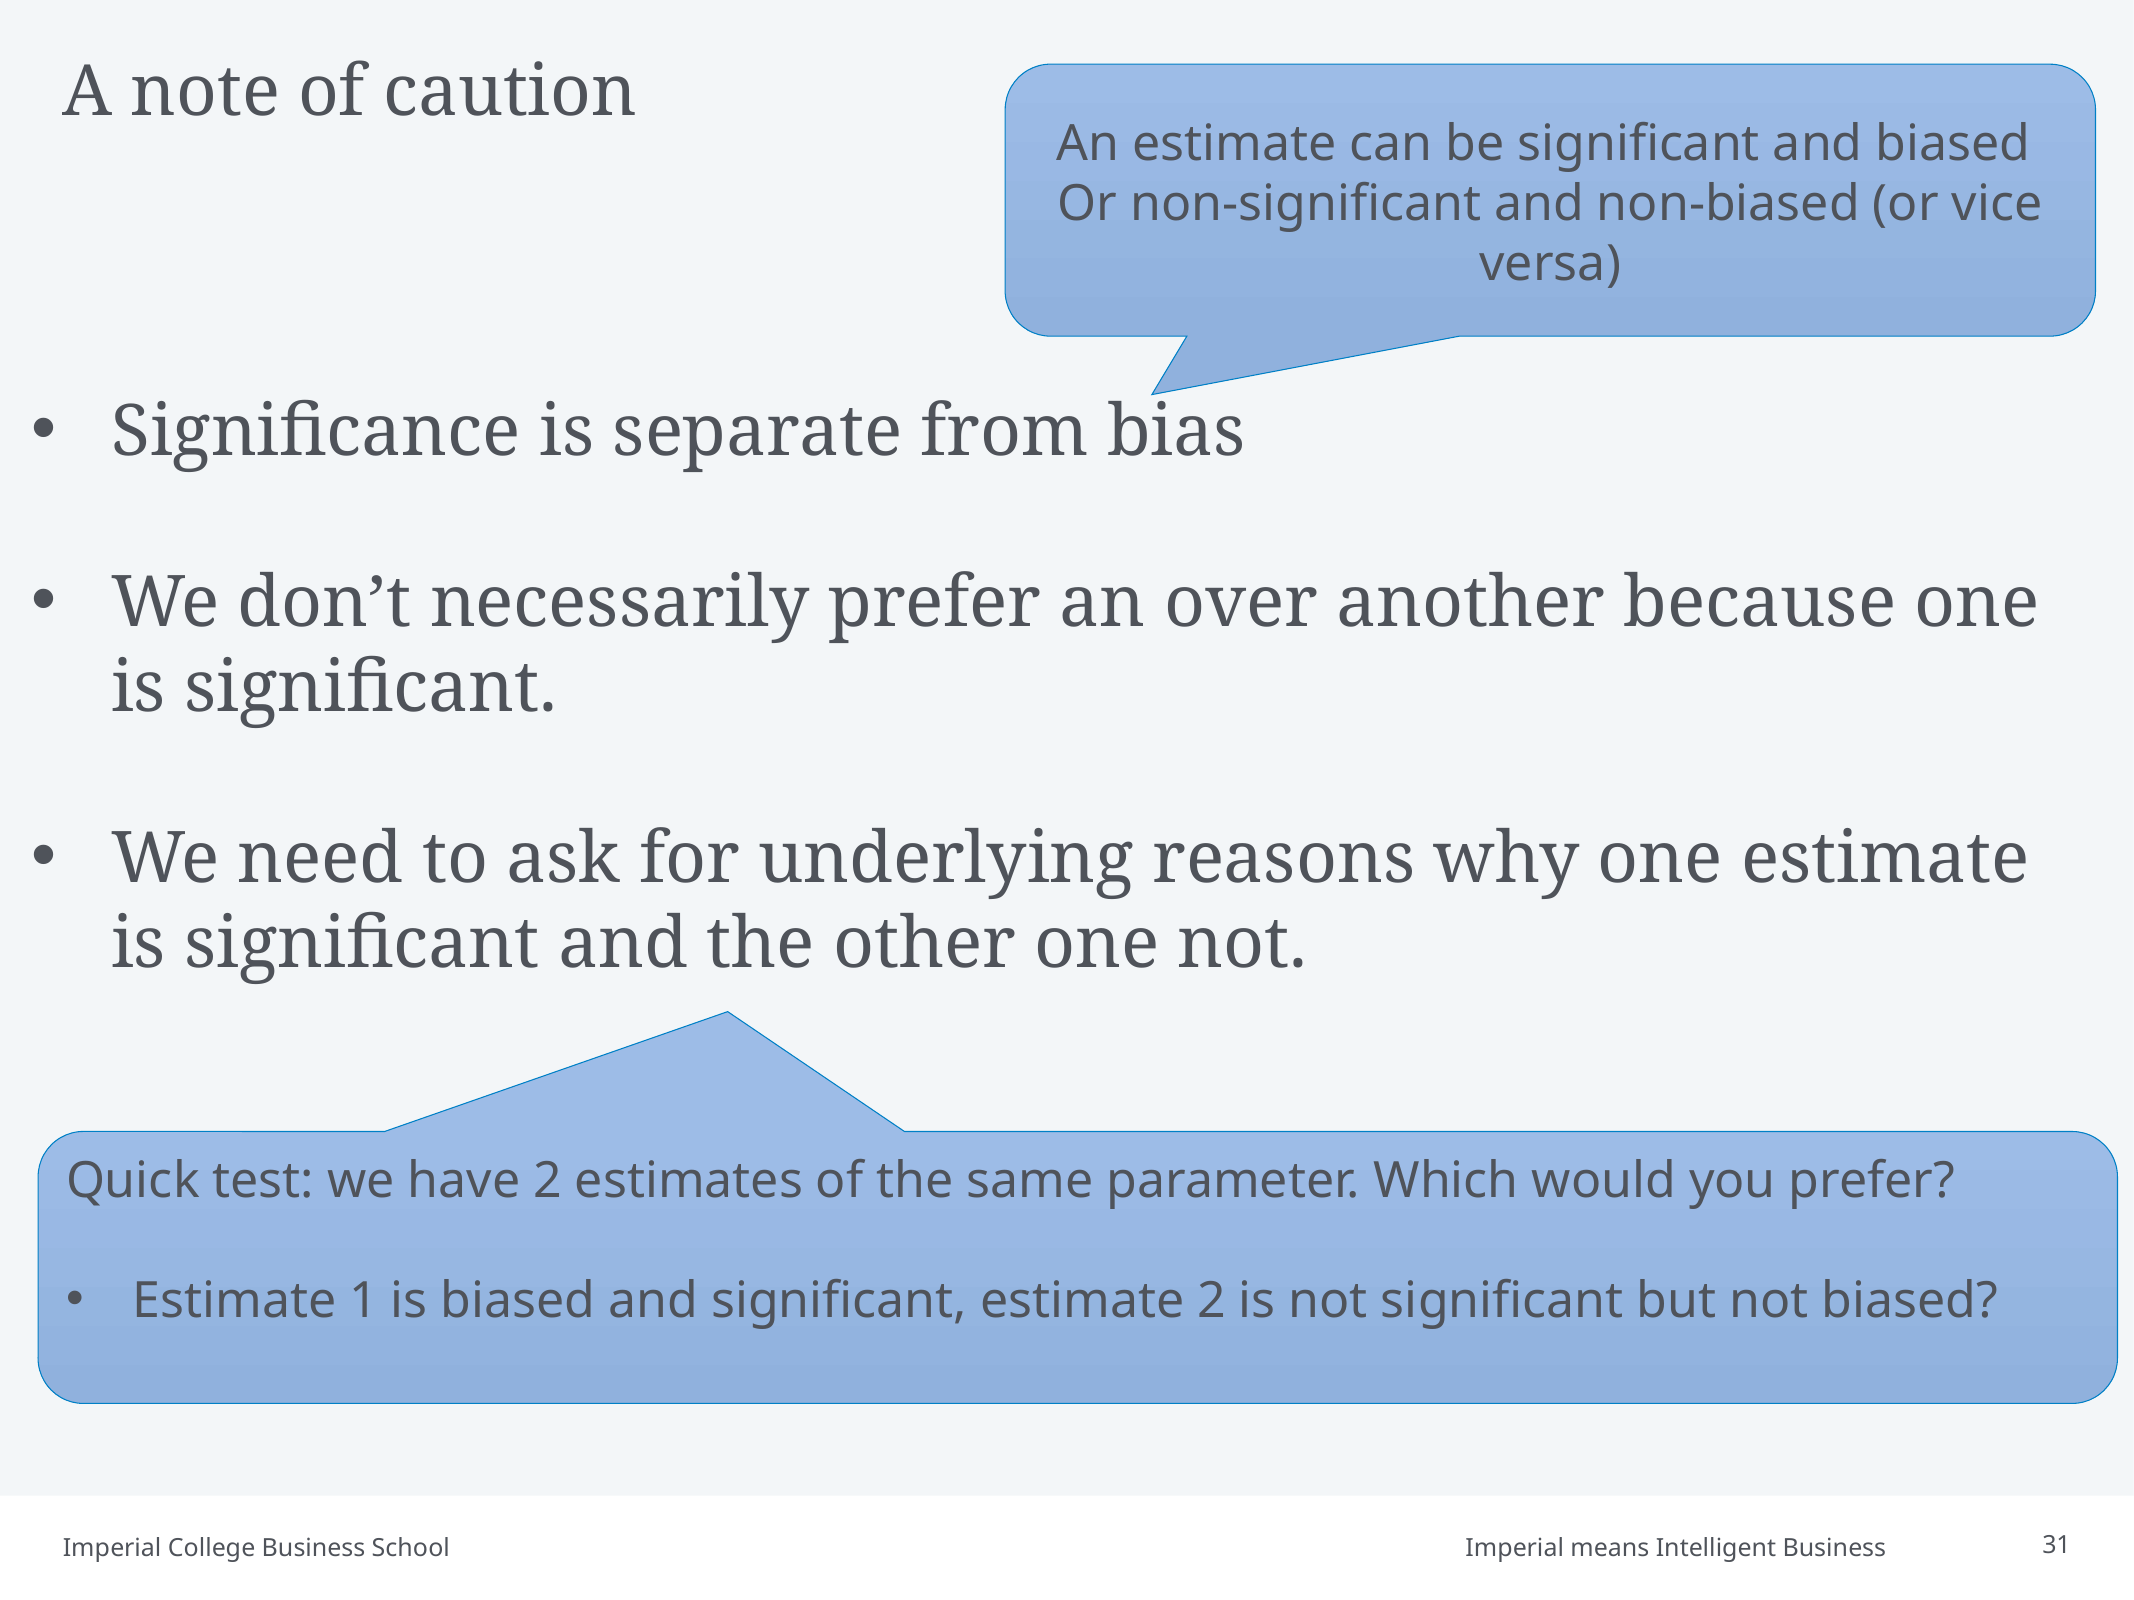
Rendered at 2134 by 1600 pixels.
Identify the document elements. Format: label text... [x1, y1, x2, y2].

text_box An estimate can be significant and biased Or non-significant and non-biased (or vice versa) [1004, 63, 2097, 396]
text_box Quick test: we have 2 estimates of the same parameter. Which would you prefer? Estimate 1 is biased and significant, estimate 2 is not significant but not biased? [37, 1011, 2119, 1404]
text_box Significance is separate from bias We don’t necessarily prefer an over another because one is significant. We need to ask for underlying reasons why one estimate is significant and the other one not. [31, 384, 2096, 1409]
title A note of caution [62, 50, 2071, 195]
